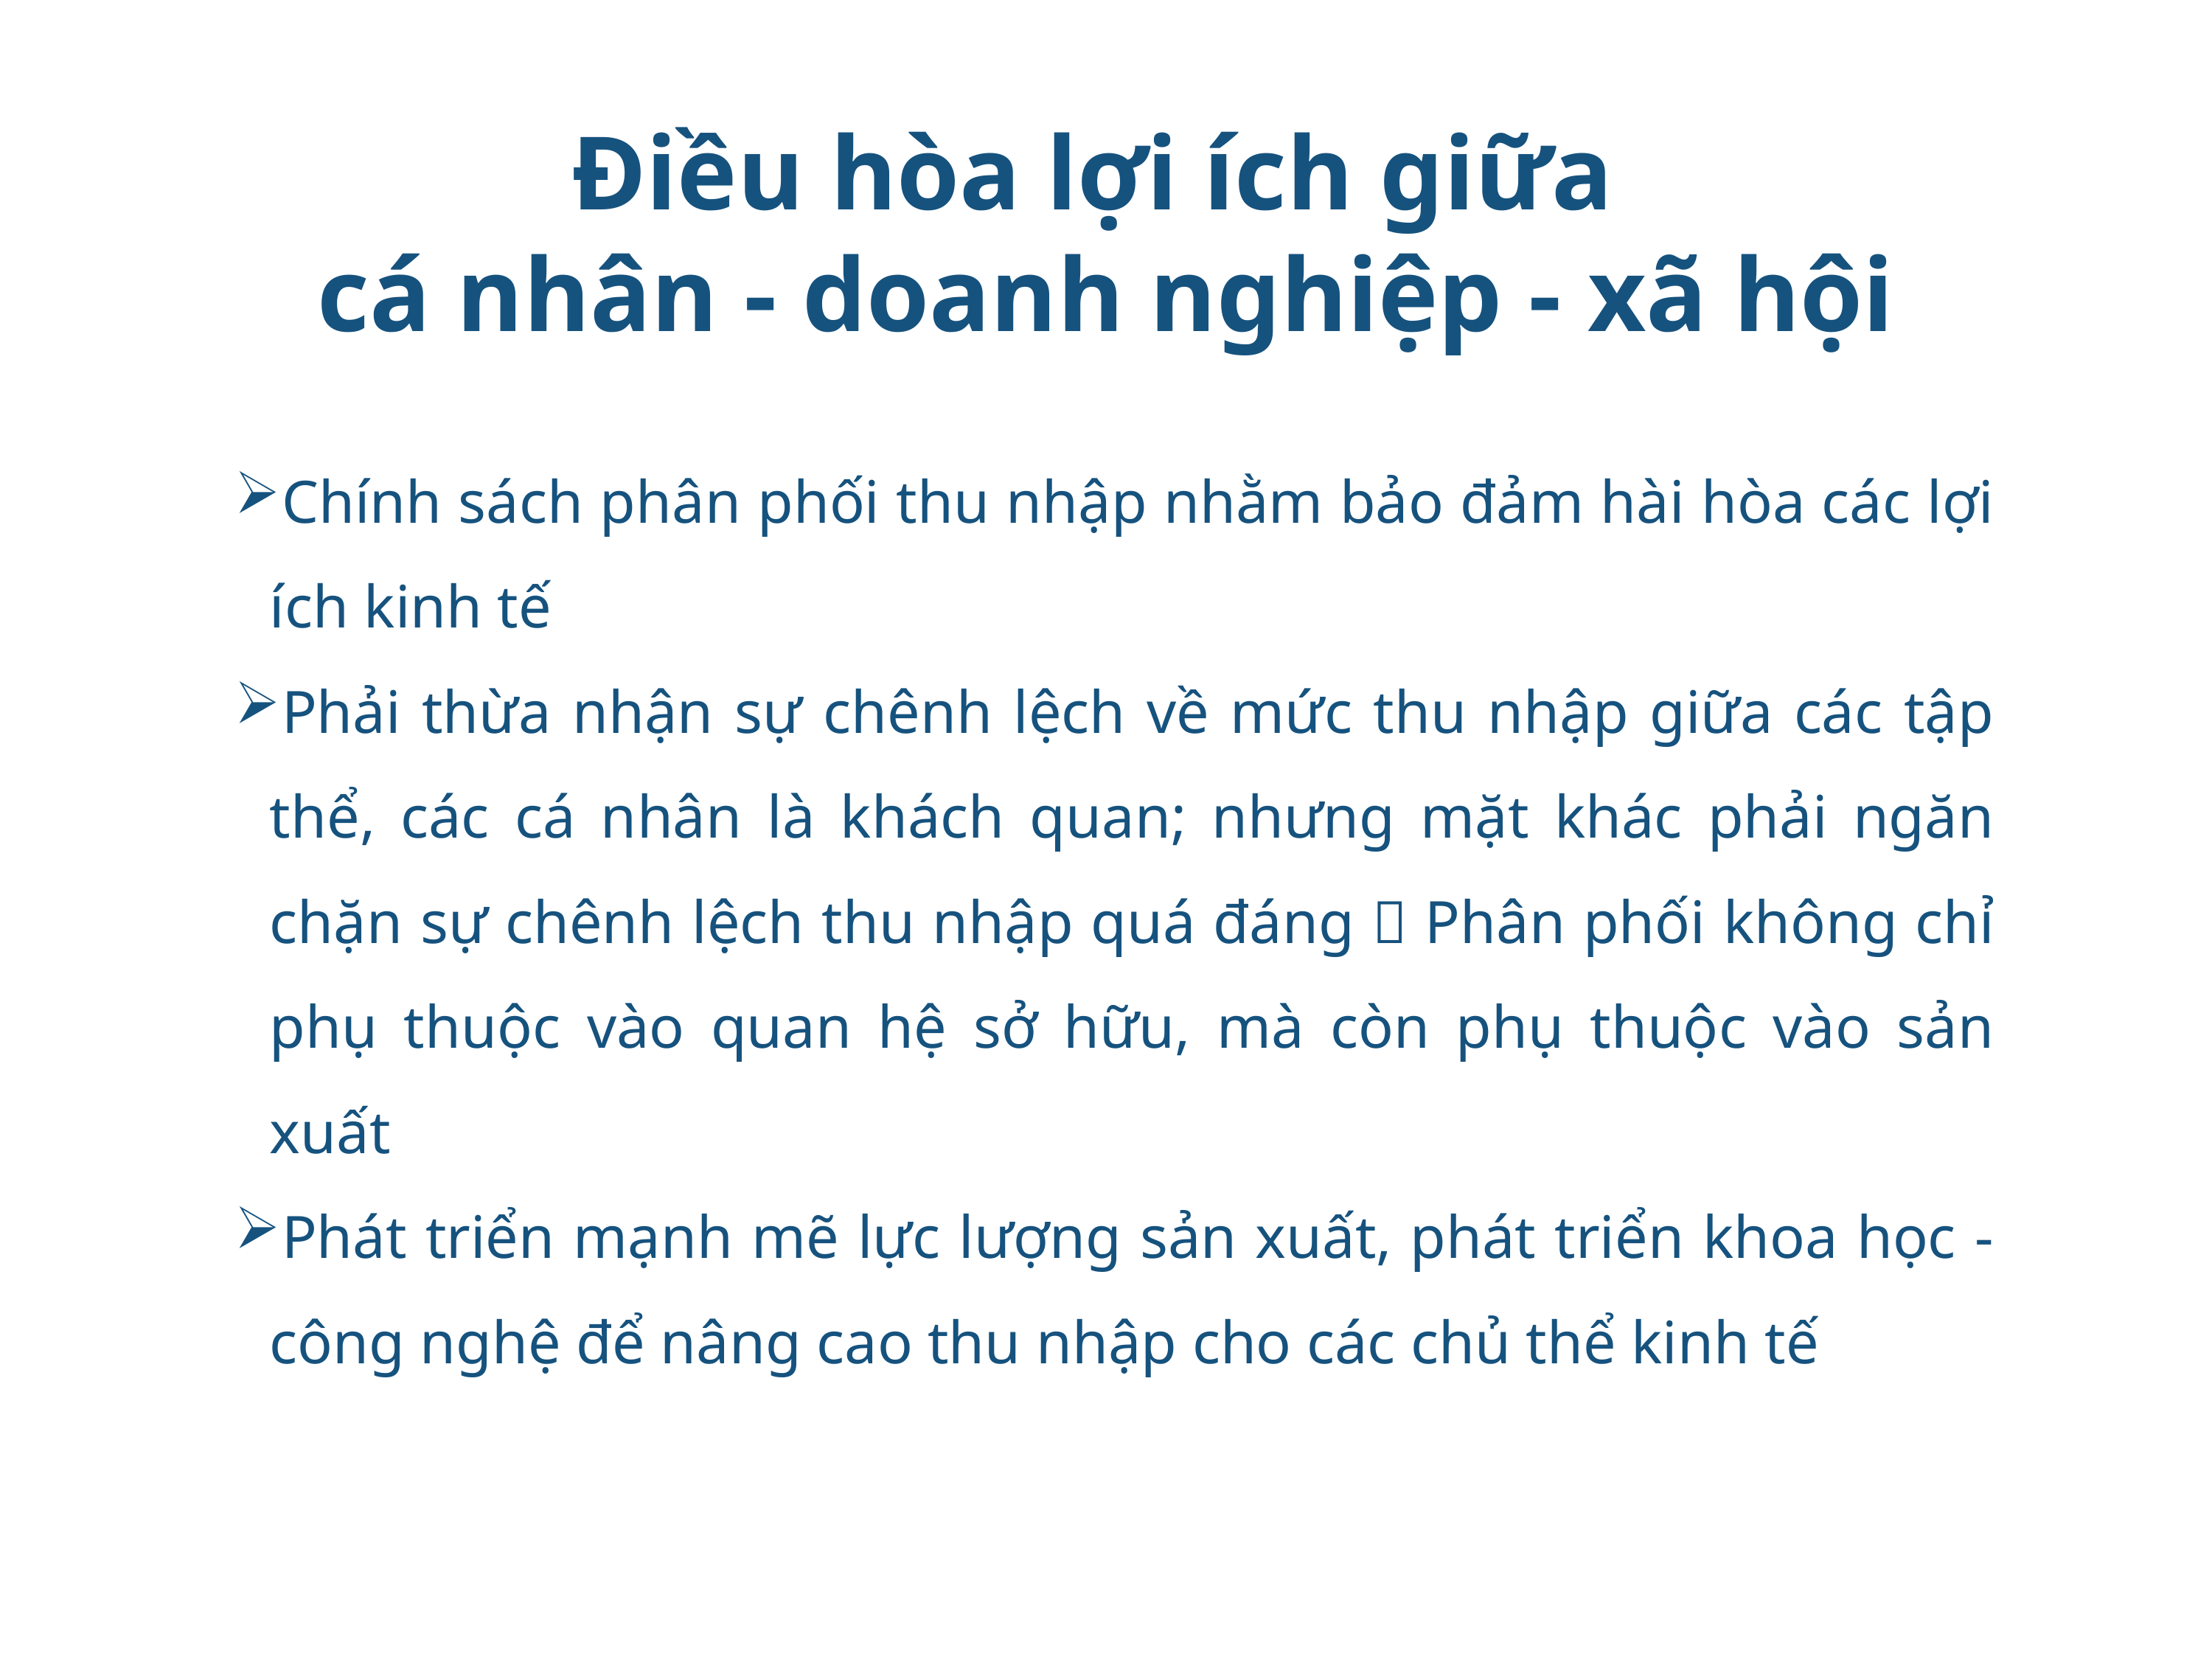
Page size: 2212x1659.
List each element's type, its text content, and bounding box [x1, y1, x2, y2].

text_box Chính sách phân phối thu nhập nhằm bảo đảm hài hòa các lợi ích kinh tế Phải thừa nhận sự chênh lệch về mức thu nhập giữa các tập thể, các cá nhân là khách quan; nhưng mặt khác phải ngăn chặn sự chênh lệch thu nhập quá đáng  Phân phối không chỉ phụ thuộc vào quan hệ sở hữu, mà còn phụ thuộc vào sản xuất Phát triển mạnh mẽ lực lượng sản xuất, phát triển khoa học - công nghệ để nâng cao thu nhập cho các chủ thể kinh tế [224, 424, 2006, 1381]
title Điều hòa lợi ích giữa cá nhân - doanh nghiệp - xã hội [111, 92, 2101, 369]
